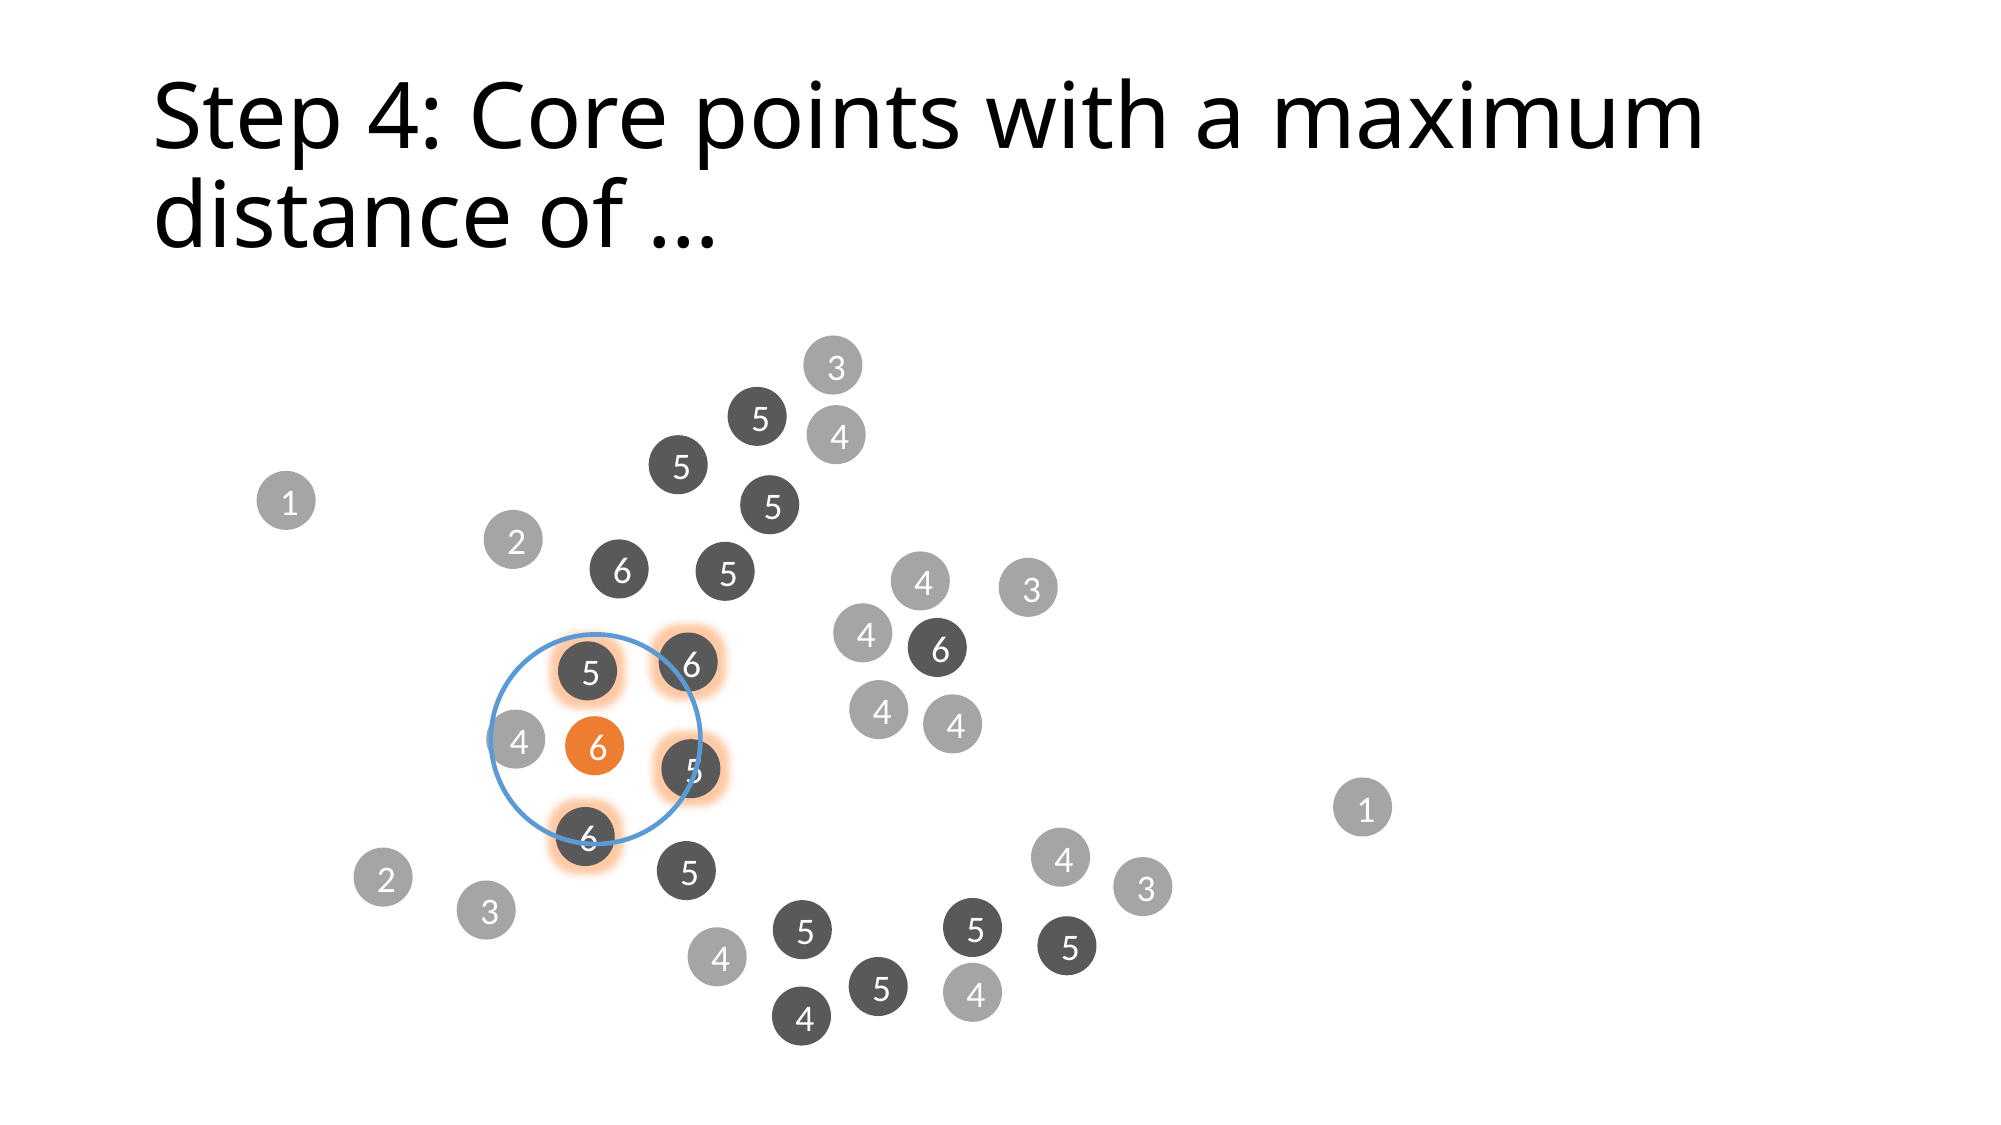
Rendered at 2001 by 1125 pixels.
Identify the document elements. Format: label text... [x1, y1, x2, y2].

text_box 4 [1029, 826, 1092, 888]
text_box 4 [922, 693, 984, 755]
text_box [490, 634, 701, 845]
text_box 4 [686, 926, 748, 988]
text_box 3 [997, 556, 1059, 618]
text_box 5 [683, 739, 722, 800]
text_box 3 [802, 334, 864, 396]
text_box 4 [805, 404, 867, 466]
text_box 4 [485, 719, 492, 759]
text_box 1 [255, 469, 317, 531]
text_box 5 [739, 474, 801, 536]
text_box 5 [647, 434, 709, 496]
text_box 2 [352, 846, 414, 908]
text_box 5 [694, 540, 756, 602]
text_box 3 [455, 879, 517, 941]
text_box 5 [655, 840, 717, 902]
text_box 4 [889, 550, 951, 612]
text_box 4 [942, 961, 1004, 1023]
text_box 4 [832, 602, 894, 664]
text_box 3 [1112, 856, 1174, 918]
text_box 1 [1332, 776, 1394, 838]
text_box 6 [588, 538, 650, 600]
text_box 5 [1036, 915, 1098, 977]
text_box 4 [770, 985, 833, 1047]
text_box 6 [906, 616, 968, 678]
text_box 2 [482, 508, 544, 570]
text_box 5 [847, 955, 909, 1018]
text_box 6 [554, 836, 616, 868]
text_box 5 [771, 899, 833, 961]
text_box 6 [658, 631, 719, 693]
text_box 5 [942, 896, 1004, 959]
text_box 4 [848, 679, 910, 741]
text_box 5 [726, 385, 788, 447]
